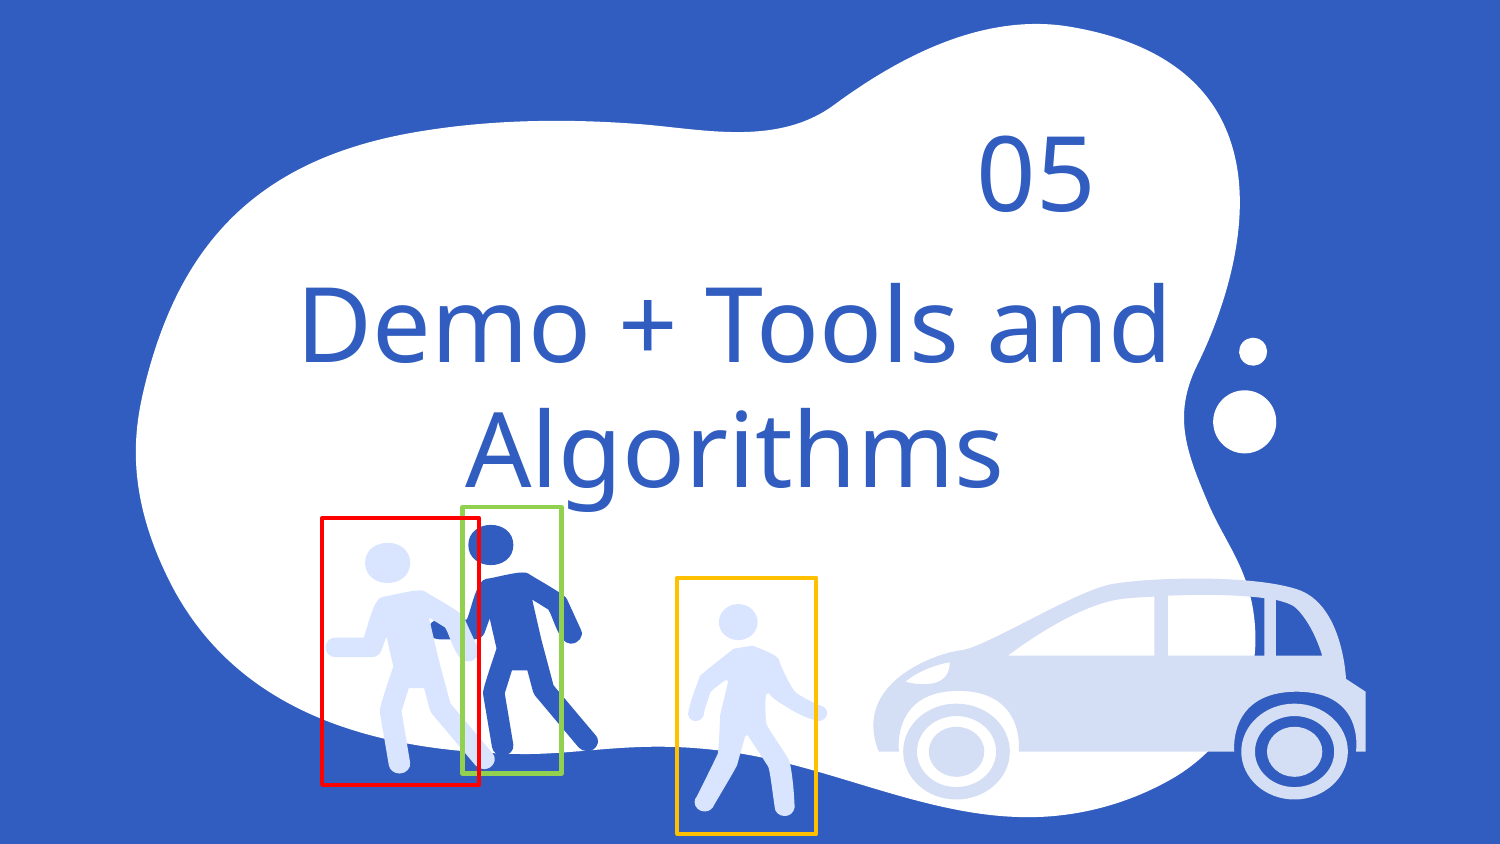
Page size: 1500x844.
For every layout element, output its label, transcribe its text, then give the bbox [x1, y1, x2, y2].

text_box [321, 506, 602, 786]
title 05 [940, 100, 1133, 239]
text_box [851, 578, 1366, 800]
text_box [677, 577, 828, 834]
title Demo + Tools and Algorithms [248, 314, 1222, 453]
